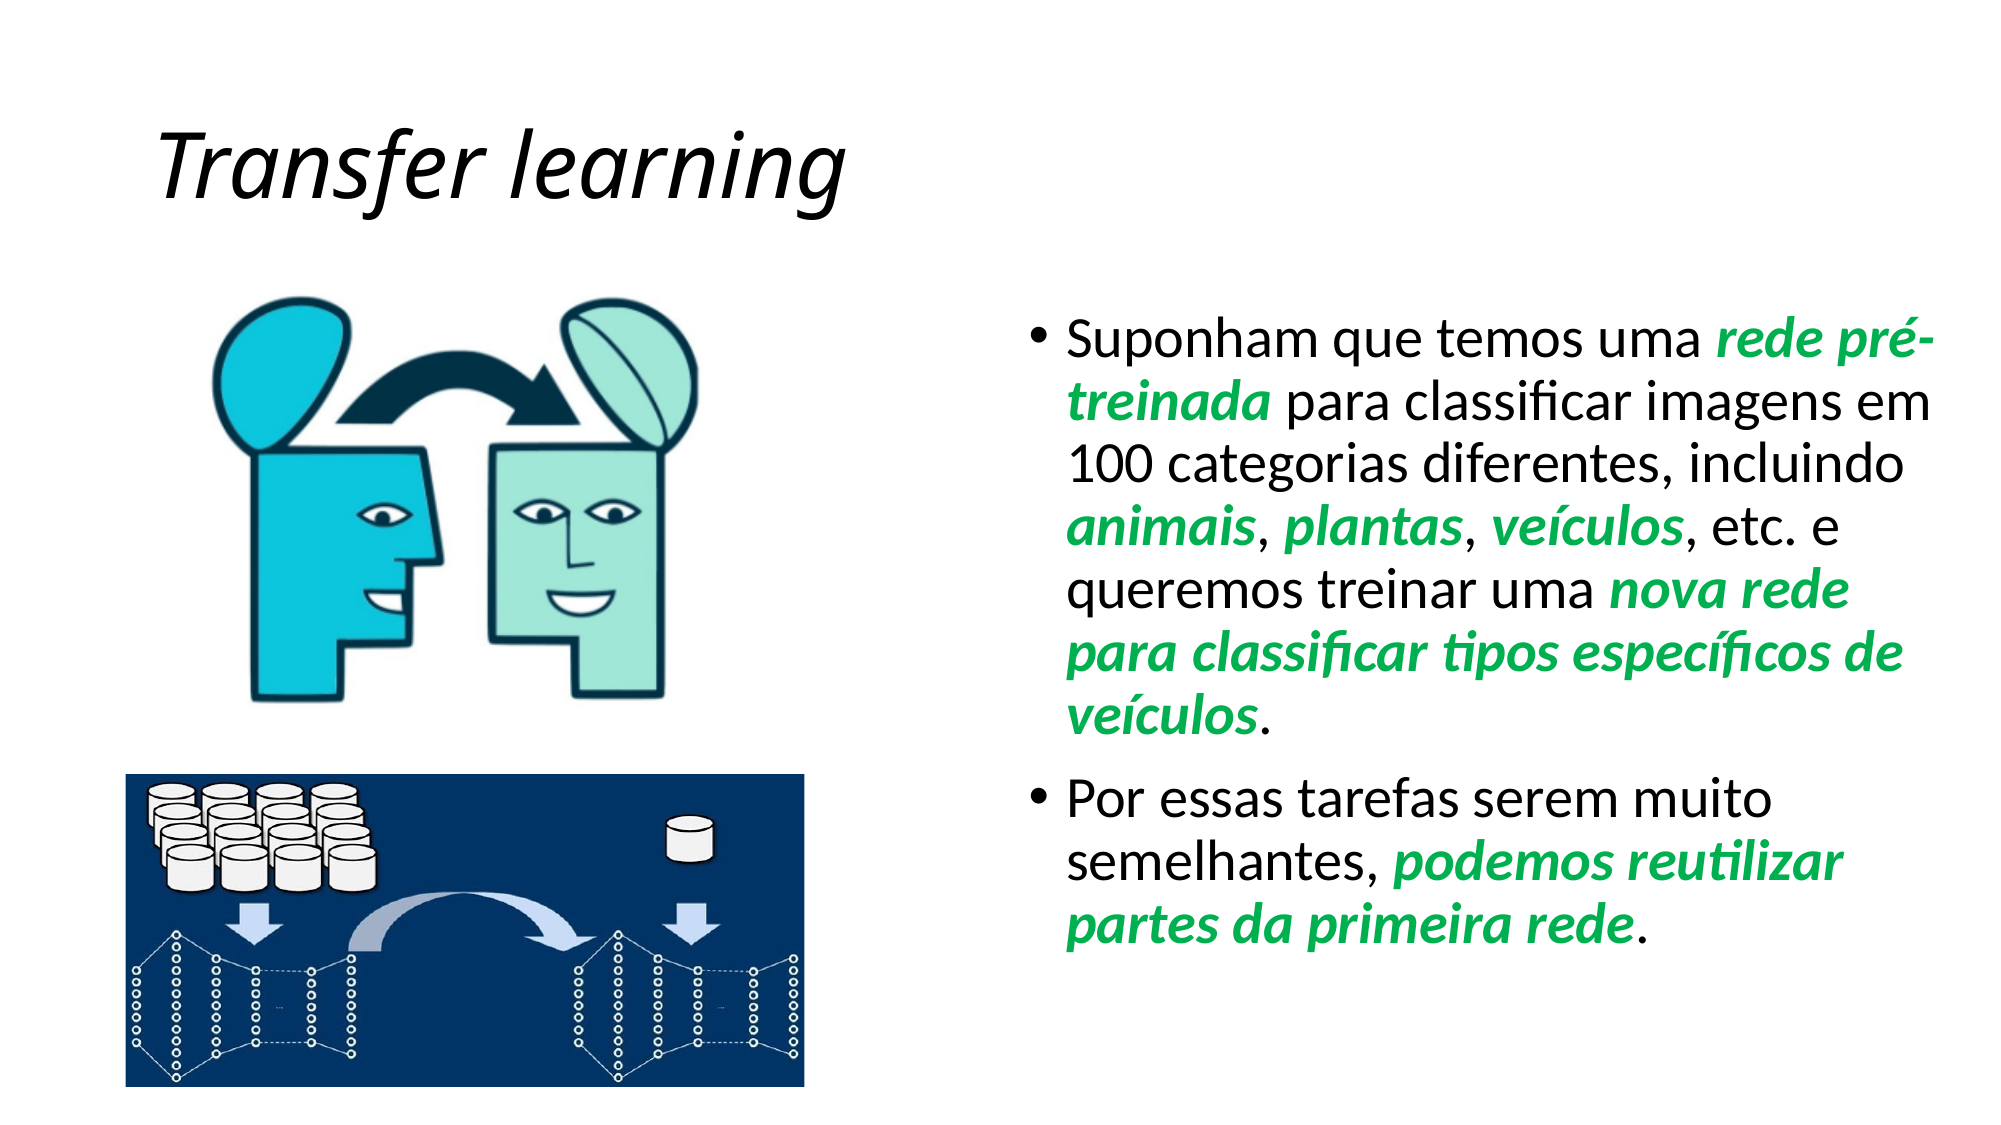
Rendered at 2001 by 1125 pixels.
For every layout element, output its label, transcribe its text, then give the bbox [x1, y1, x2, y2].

title Transfer learning [137, 59, 1863, 278]
picture [125, 774, 805, 1087]
picture [204, 293, 717, 713]
list Suponham que temos uma rede pré-treinada para classificar imagens em 100 categorias diferentes, incluindo animais, plantas, veículos, etc. e queremos treinar uma nova rede para classificar tipos específicos de veículos. Por essas tarefas serem muito semelhantes, podemos reutilizar partes da primeira rede. [1013, 299, 1978, 1125]
